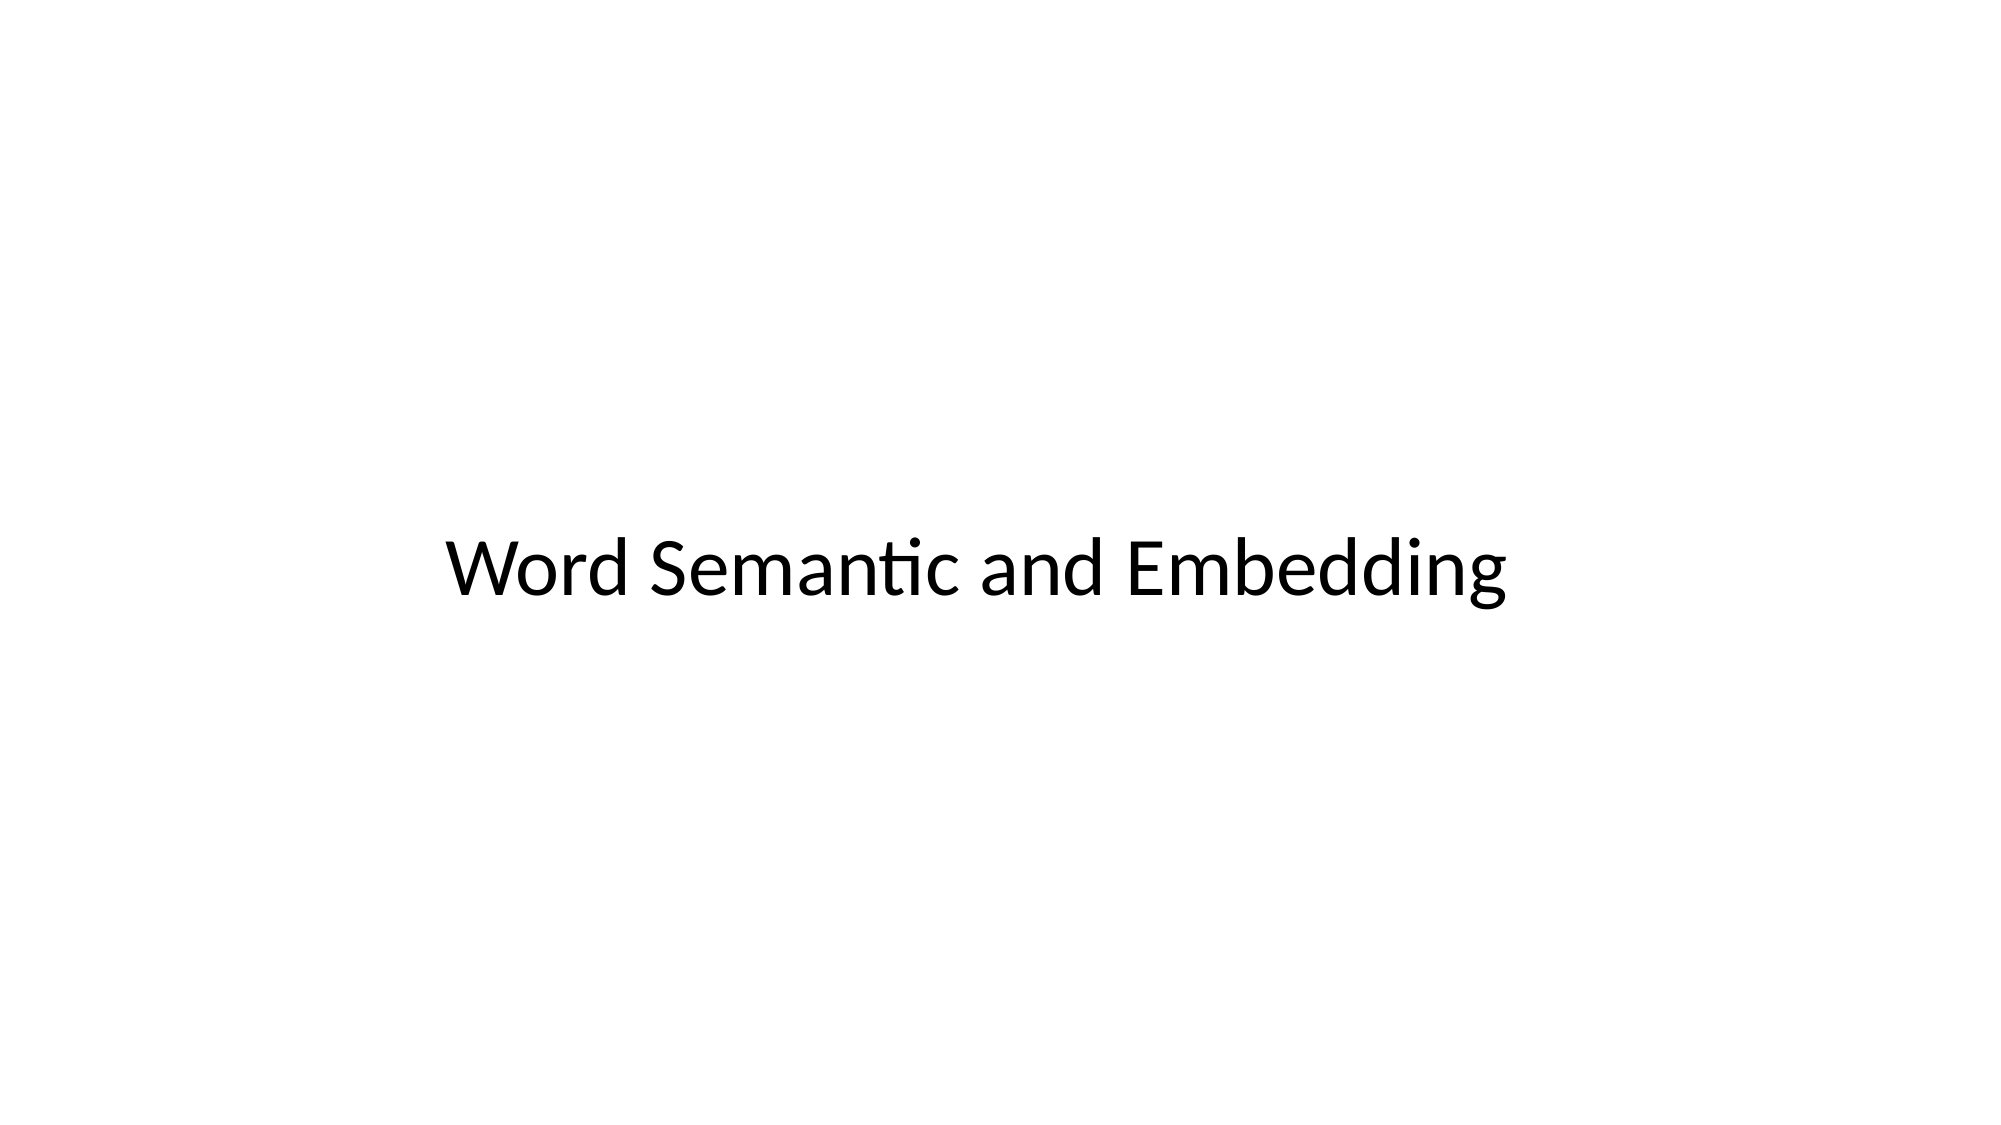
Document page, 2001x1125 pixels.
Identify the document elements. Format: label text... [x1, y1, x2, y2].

text_box Word Semantic and Embedding [430, 504, 1601, 620]
